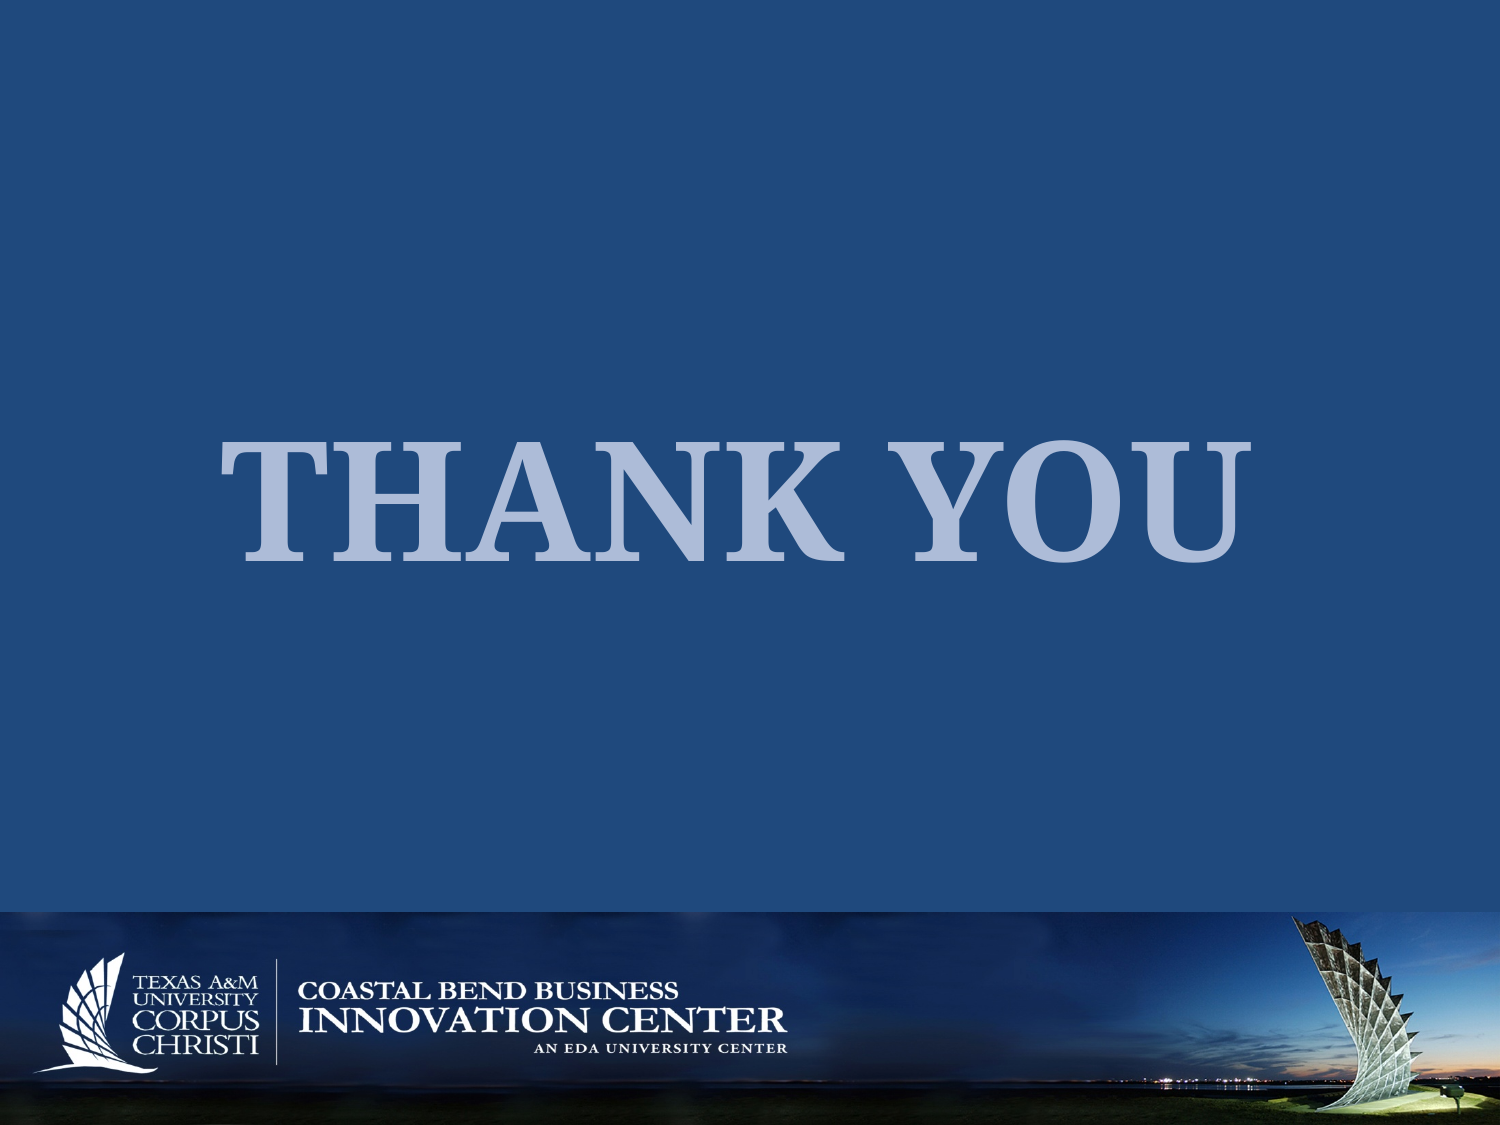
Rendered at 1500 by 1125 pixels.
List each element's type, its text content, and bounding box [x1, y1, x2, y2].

picture [0, 912, 1500, 1125]
title THANK YOU [62, 301, 1413, 490]
